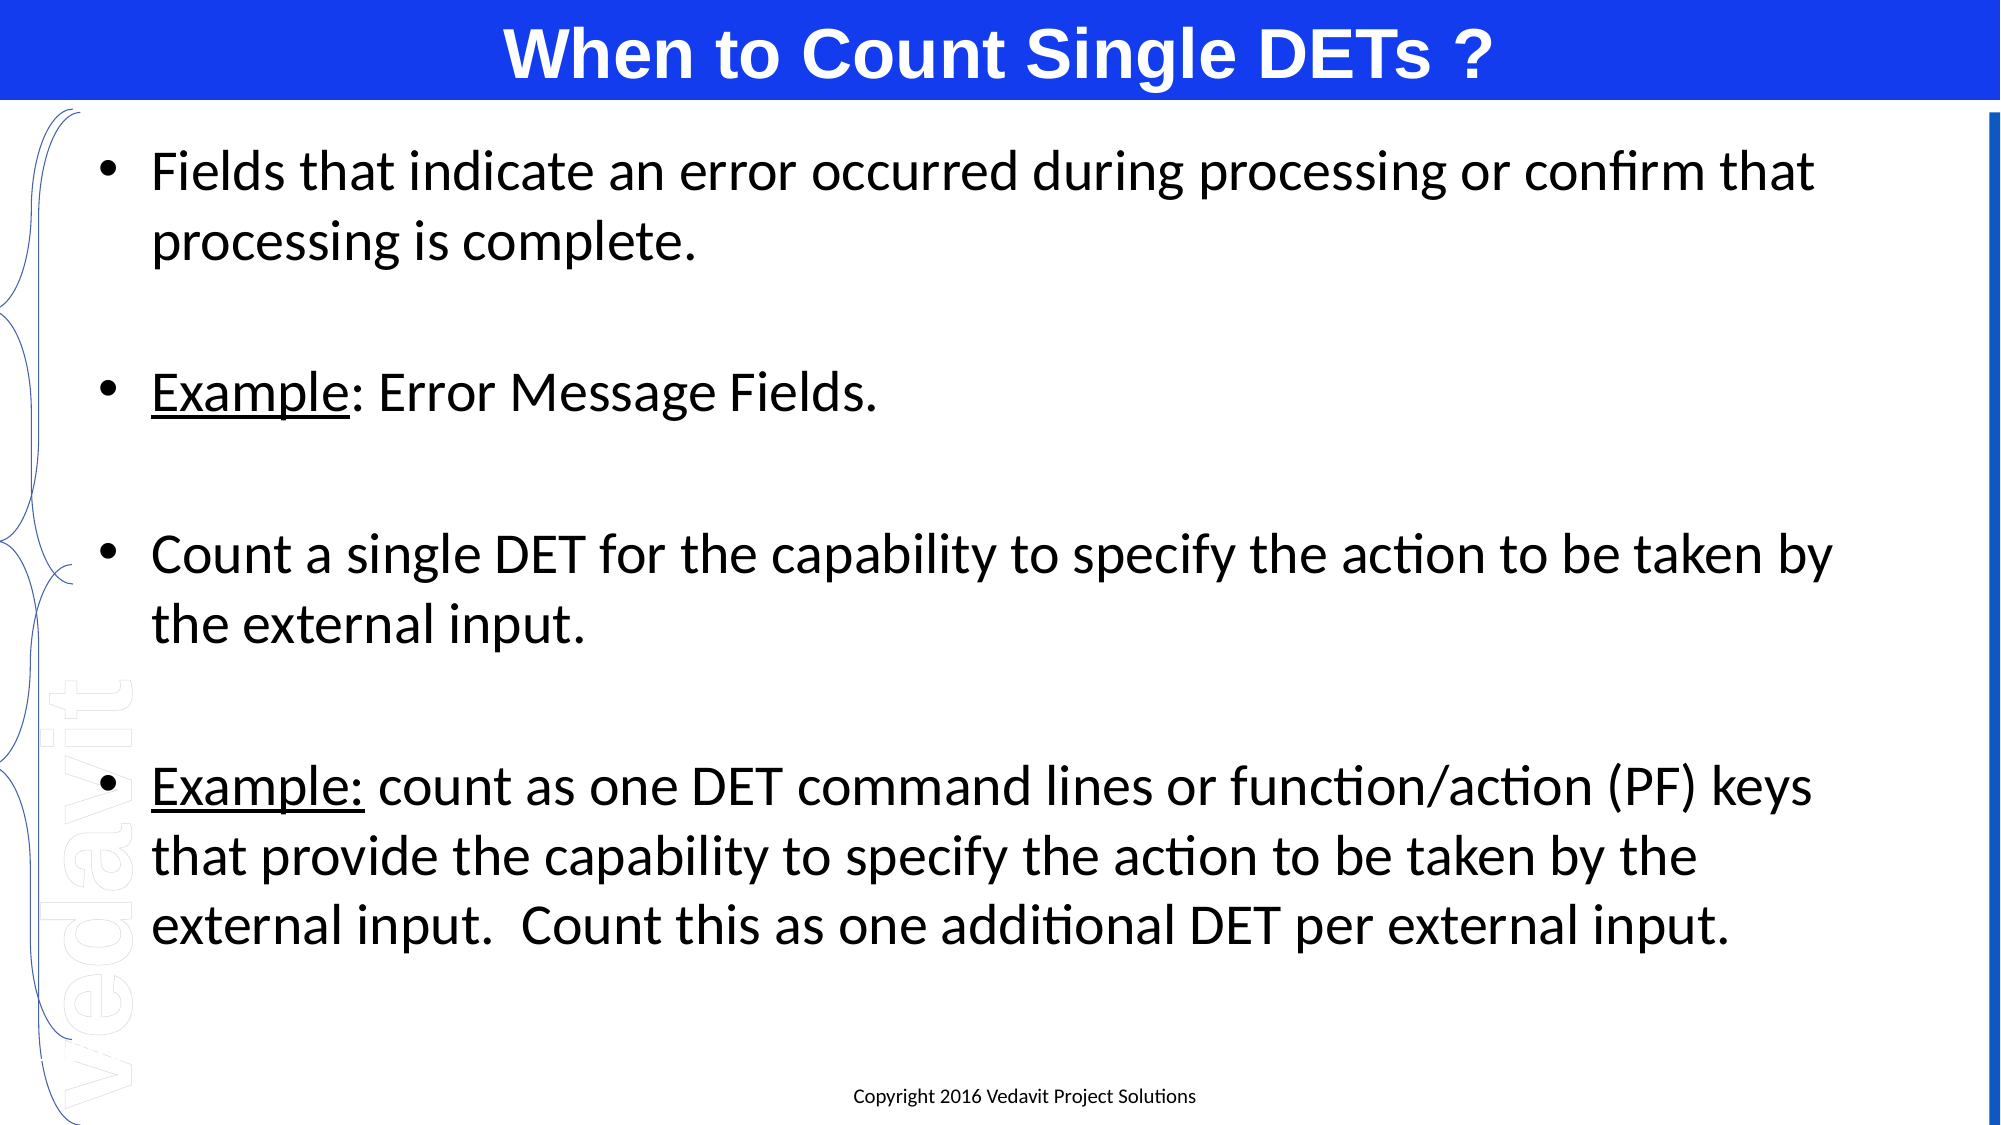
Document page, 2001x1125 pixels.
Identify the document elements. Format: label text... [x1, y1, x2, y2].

list Fields that indicate an error occurred during processing or confirm that processing is complete. Example: Error Message Fields. Count a single DET for the capability to specify the action to be taken by the external input. Example: count as one DET command lines or function/action (PF) keys that provide the capability to specify the action to be taken by the external input. Count this as one additional DET per external input. [83, 125, 1884, 975]
footer Slide # [0, 1025, 475, 1100]
title When to Count Single DETs ? [0, 0, 2000, 100]
